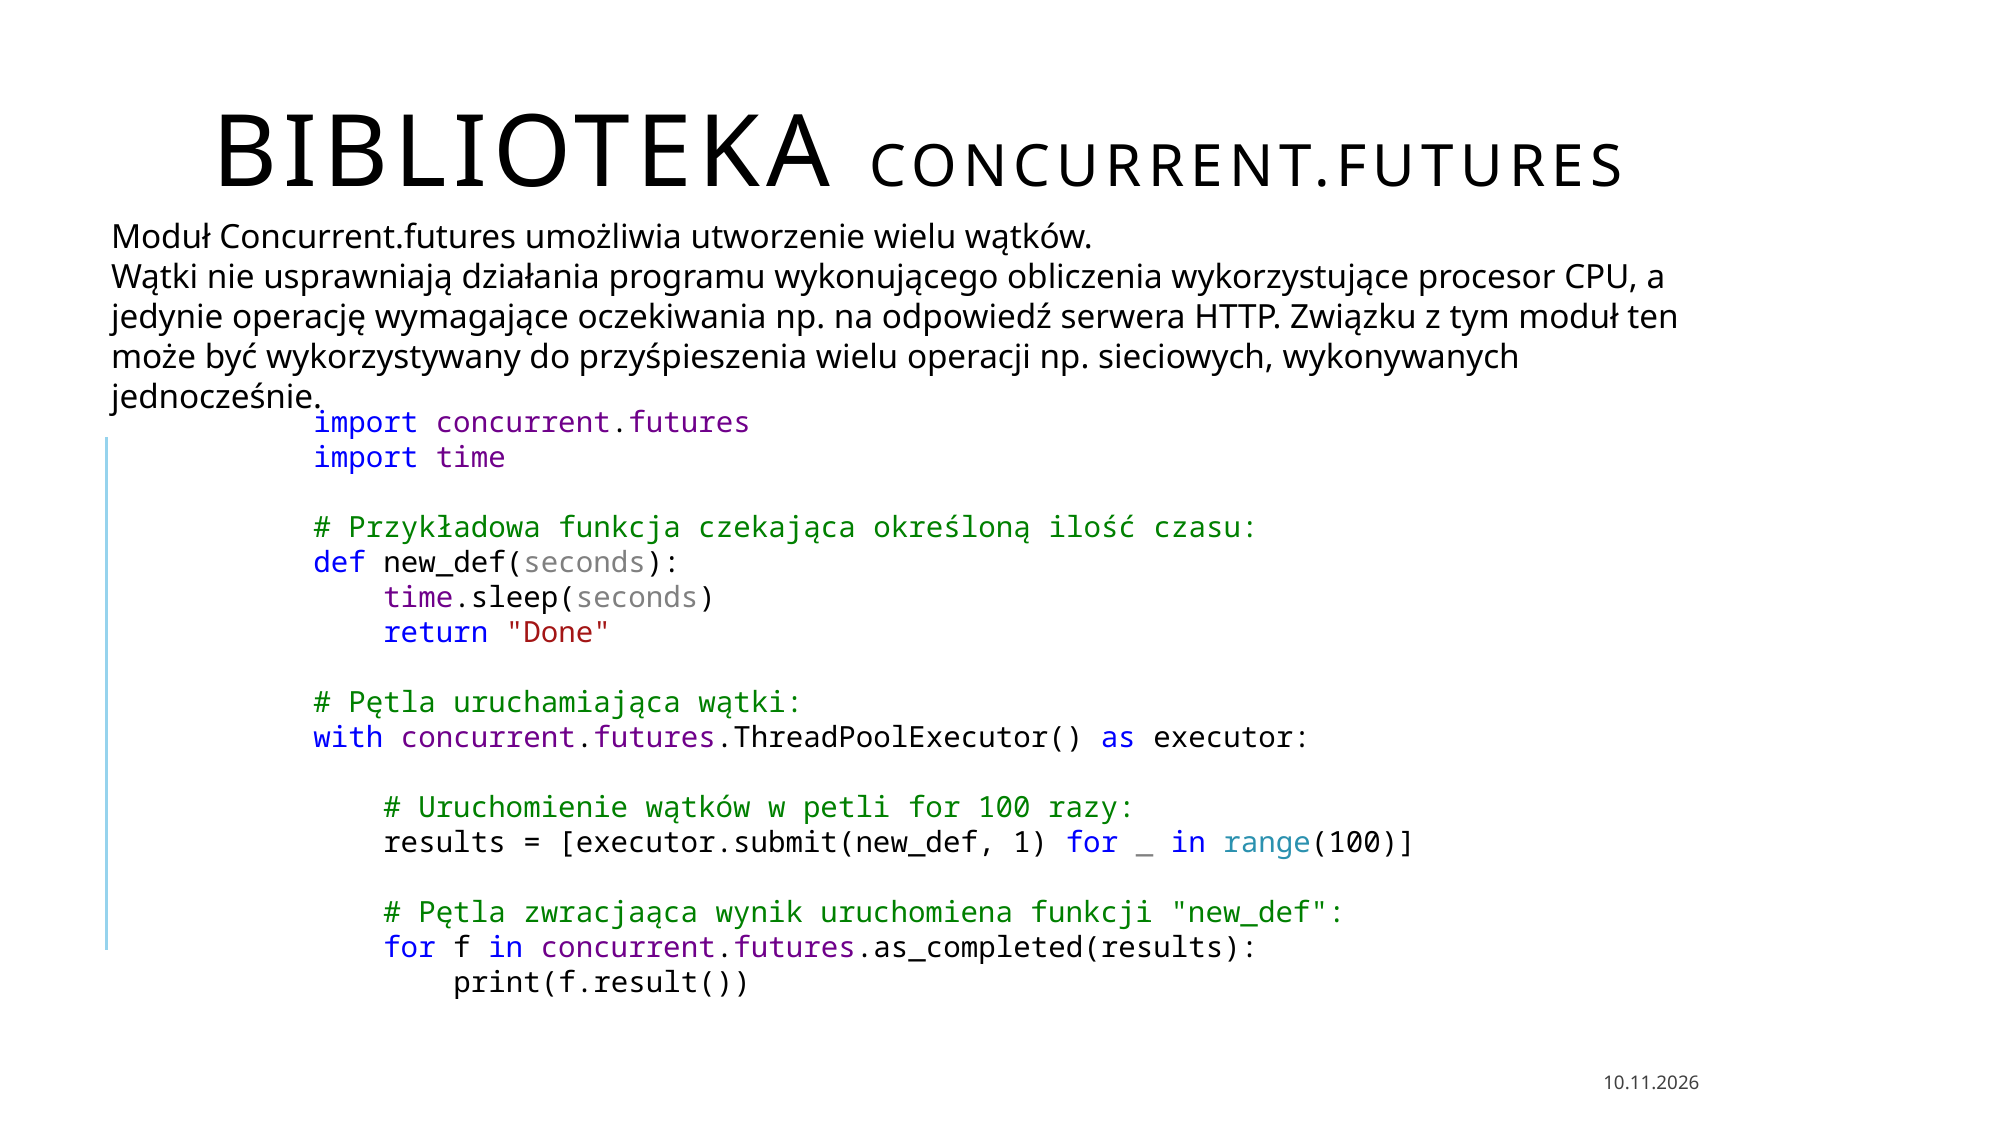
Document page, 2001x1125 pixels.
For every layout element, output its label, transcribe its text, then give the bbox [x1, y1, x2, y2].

text_box Moduł Concurrent.futures umożliwia utworzenie wielu wątków. Wątki nie usprawniają działania programu wykonującego obliczenia wykorzystujące procesor CPU, a jedynie operację wymagające oczekiwania np. na odpowiedź serwera HTTP. Związku z tym moduł ten może być wykorzystywany do przyśpieszenia wielu operacji np. sieciowych, wykonywanych jednocześnie. [96, 208, 1752, 423]
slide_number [1247, 1053, 1715, 1114]
title Biblioteka concurrent.futures [212, 99, 1824, 306]
text_box import concurrent.futures import time # Przykładowa funkcja czekająca określoną ilość czasu: def new_def(seconds): time.sleep(seconds) return "Done" # Pętla uruchamiająca wątki: with concurrent.futures.ThreadPoolExecutor() as executor: # Uruchomienie wątków w petli for 100 razy: results = [executor.submit(new_def, 1) for _ in range(100)] # Pętla zwracjaąca wynik uruchomiena funkcji "new_def": for f in concurrent.futures.as_completed(results): print(f.result()) [298, 396, 1715, 1006]
